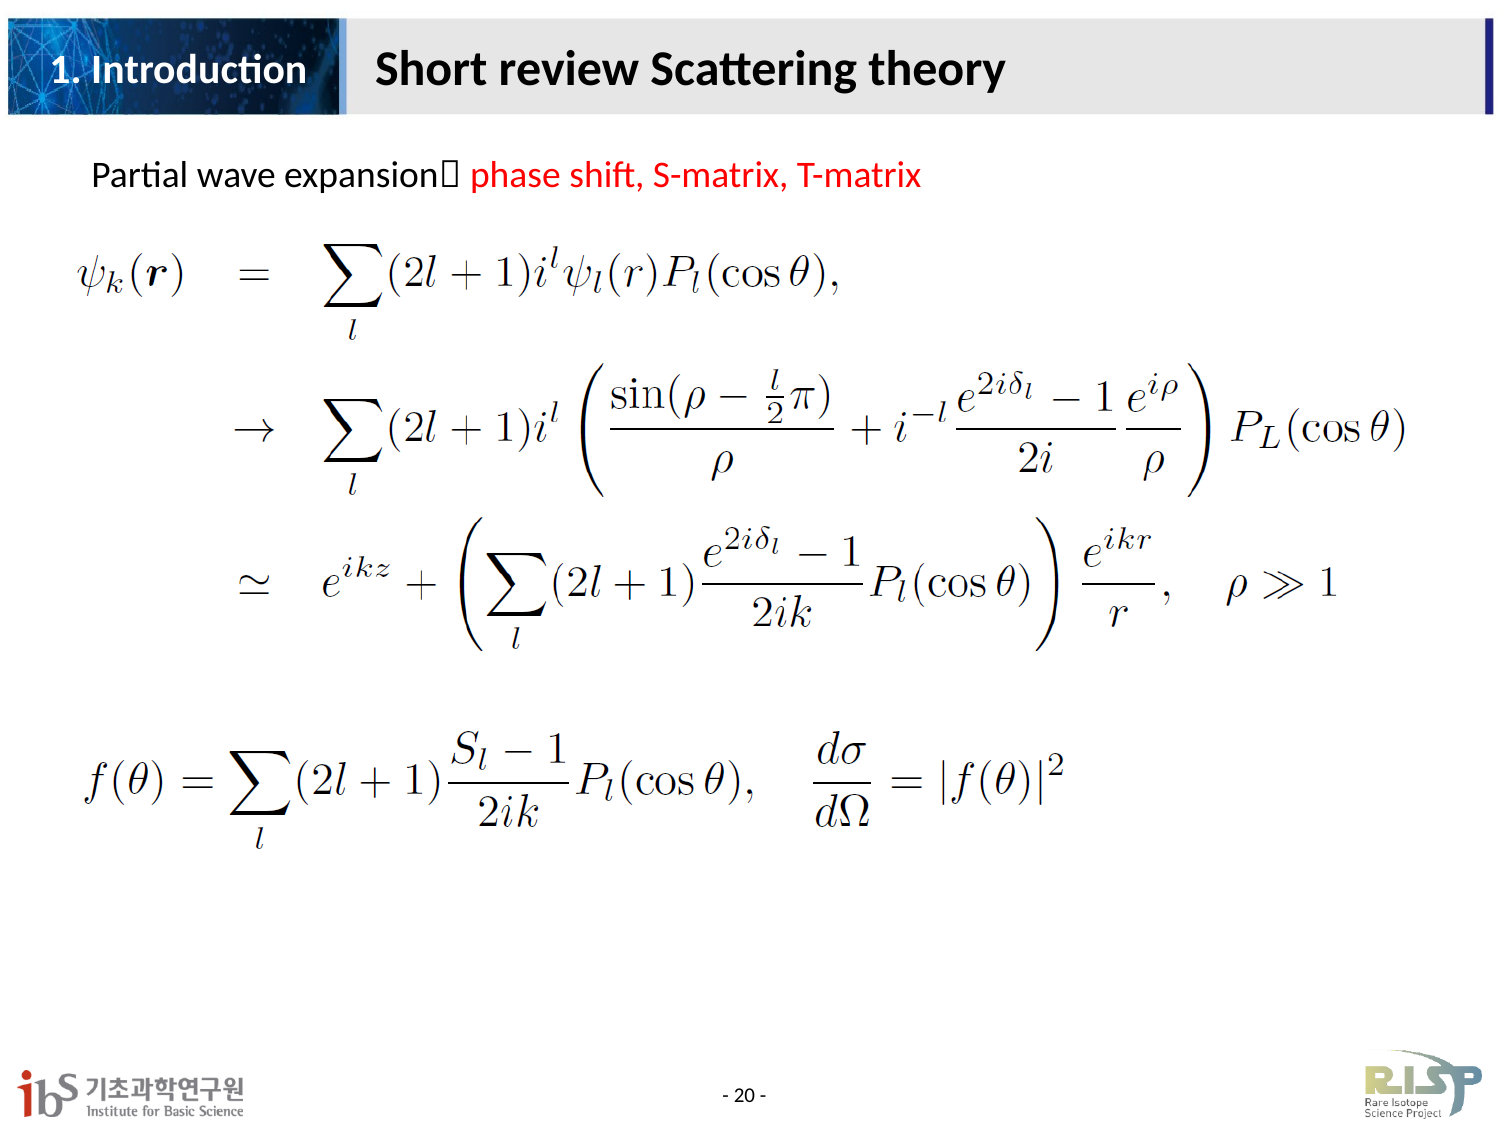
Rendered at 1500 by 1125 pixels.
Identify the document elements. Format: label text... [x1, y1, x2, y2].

picture [1364, 1049, 1482, 1119]
picture [2, 10, 1500, 130]
picture [59, 219, 1418, 675]
picture [73, 704, 1090, 873]
picture [17, 1070, 243, 1117]
text_box Partial wave expansion phase shift, S-matrix, T-matrix [76, 142, 1164, 203]
